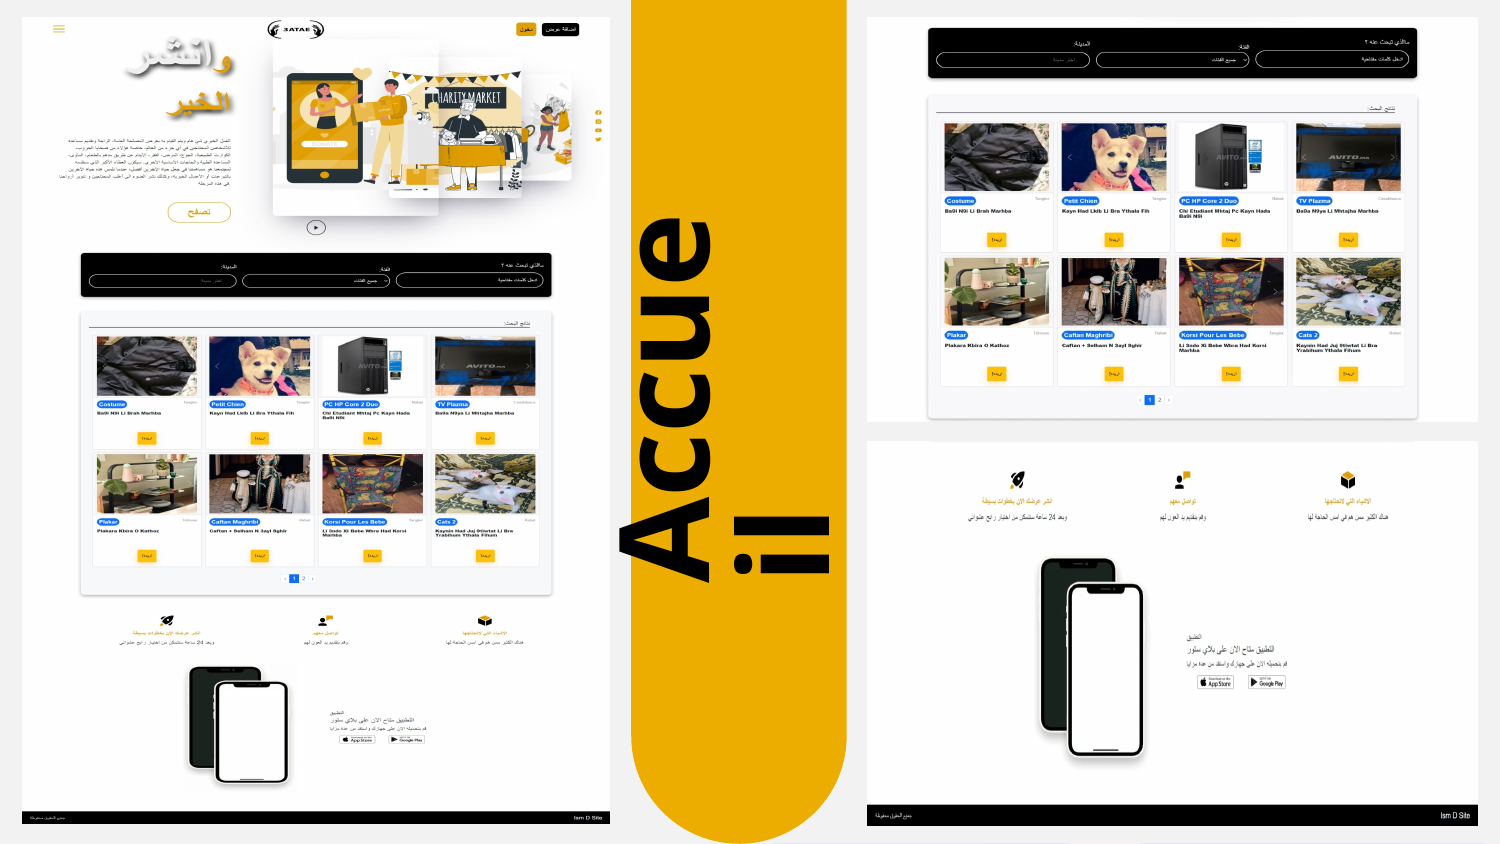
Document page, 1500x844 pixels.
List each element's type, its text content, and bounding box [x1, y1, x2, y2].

picture [21, 17, 611, 824]
text_box [0, 0, 726, 844]
text_box [631, 0, 847, 844]
picture [867, 17, 1478, 423]
title Accueil [671, 169, 796, 601]
picture [867, 440, 1478, 827]
text_box [752, 0, 1500, 844]
